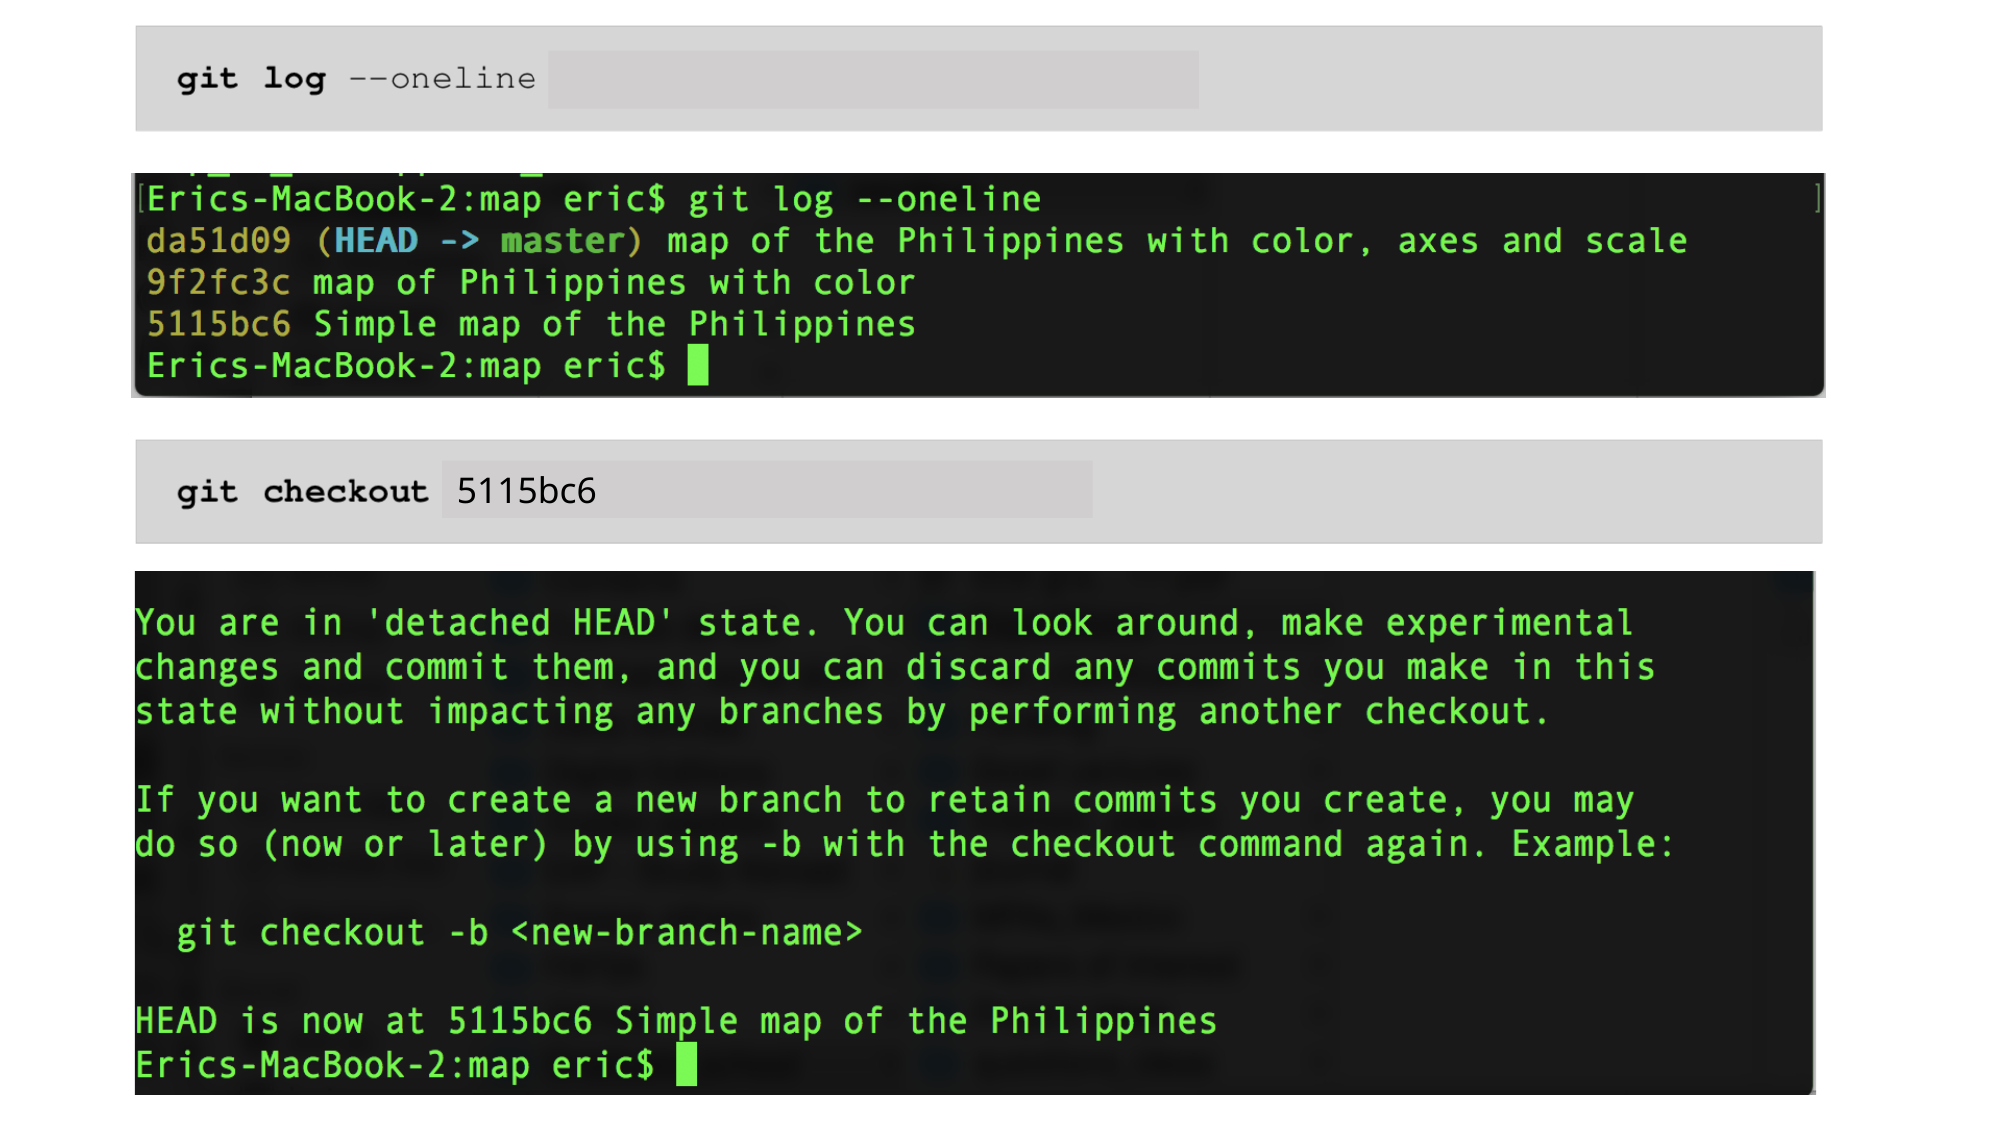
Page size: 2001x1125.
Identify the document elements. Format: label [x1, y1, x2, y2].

list [115, 0, 1841, 259]
picture [115, 172, 1841, 1095]
